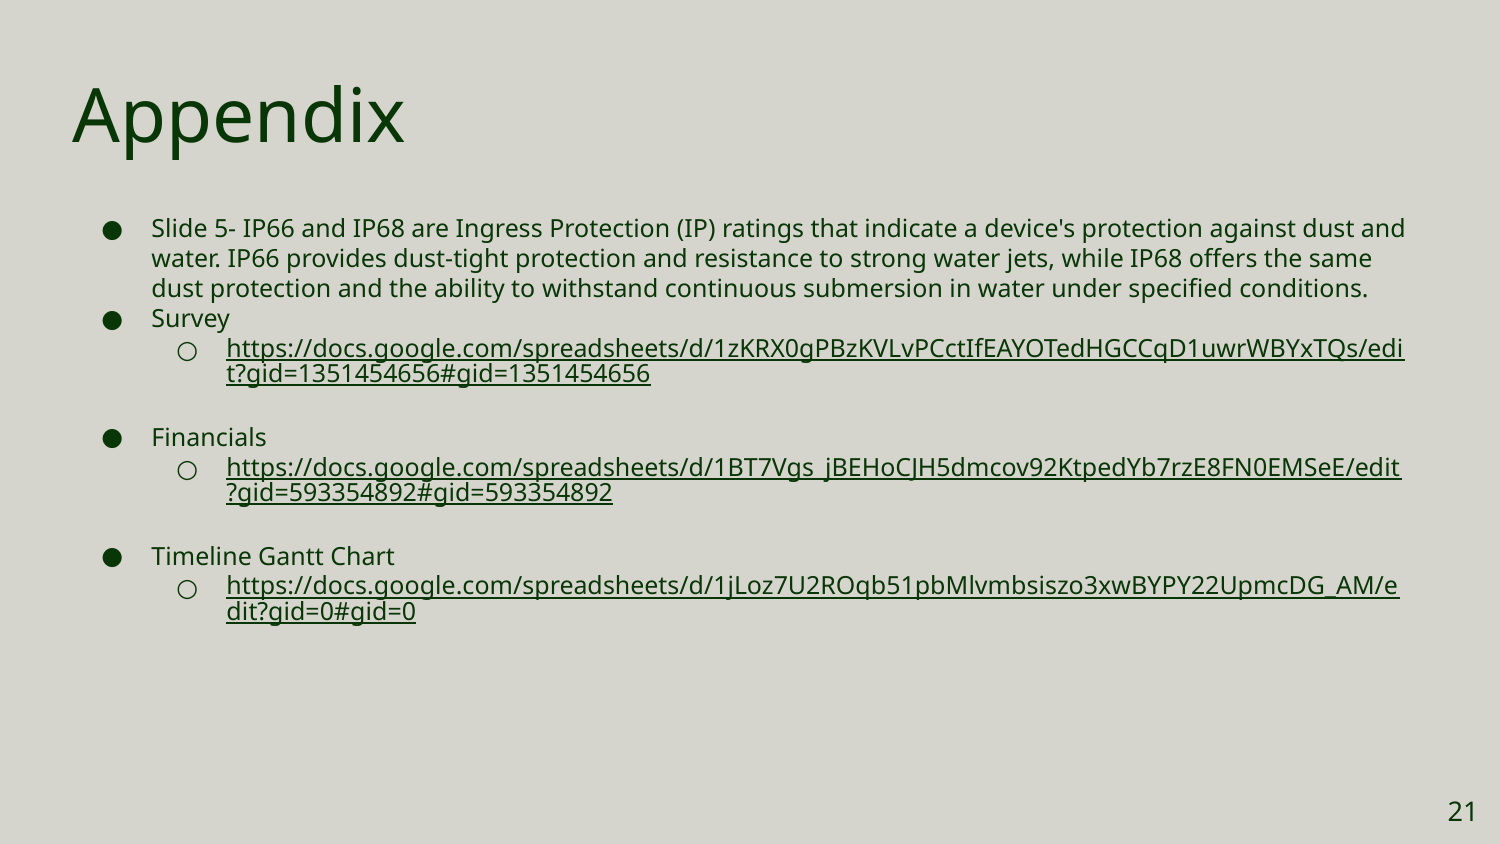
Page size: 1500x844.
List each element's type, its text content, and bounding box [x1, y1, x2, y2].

slide_number ‹#› [1403, 779, 1494, 844]
text_box Slide 5- IP66 and IP68 are Ingress Protection (IP) ratings that indicate a device's protection against dust and water. IP66 provides dust-tight protection and resistance to strong water jets, while IP68 offers the same dust protection and the ability to withstand continuous submersion in water under specified conditions. Survey https://docs.google.com/spreadsheets/d/1zKRX0gPBzKVLvPCctIfEAYOTedHGCCqD1uwrWBYxTQs/edit?gid=1351454656#gid=1351454656 Financials https://docs.google.com/spreadsheets/d/1BT7Vgs_jBEHoCJH5dmcov92KtpedYb7rzE8FN0EMSeE/edit?gid=593354892#gid=593354892 Timeline Gantt Chart https://docs.google.com/spreadsheets/d/1jLoz7U2ROqb51pbMlvmbsiszo3xwBYPY22UpmcDG_AM/edit?gid=0#gid=0 [61, 197, 1426, 780]
title Appendix [57, 52, 1229, 150]
